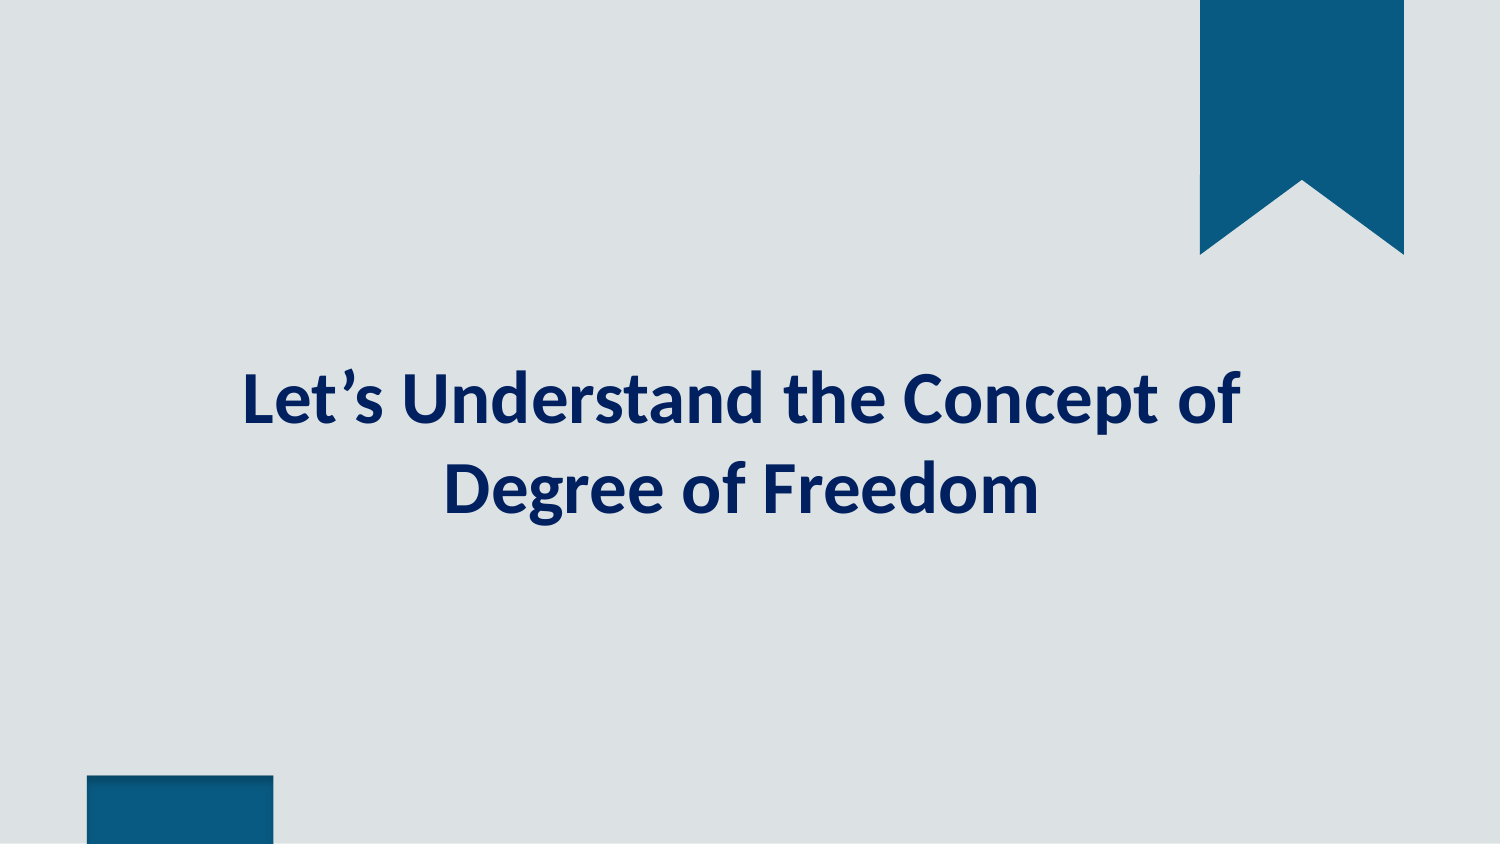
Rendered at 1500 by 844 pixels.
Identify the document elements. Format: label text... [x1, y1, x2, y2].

text_box [86, 775, 274, 844]
title Let’s Understand the Concept of Degree of Freedom [237, 346, 1247, 530]
